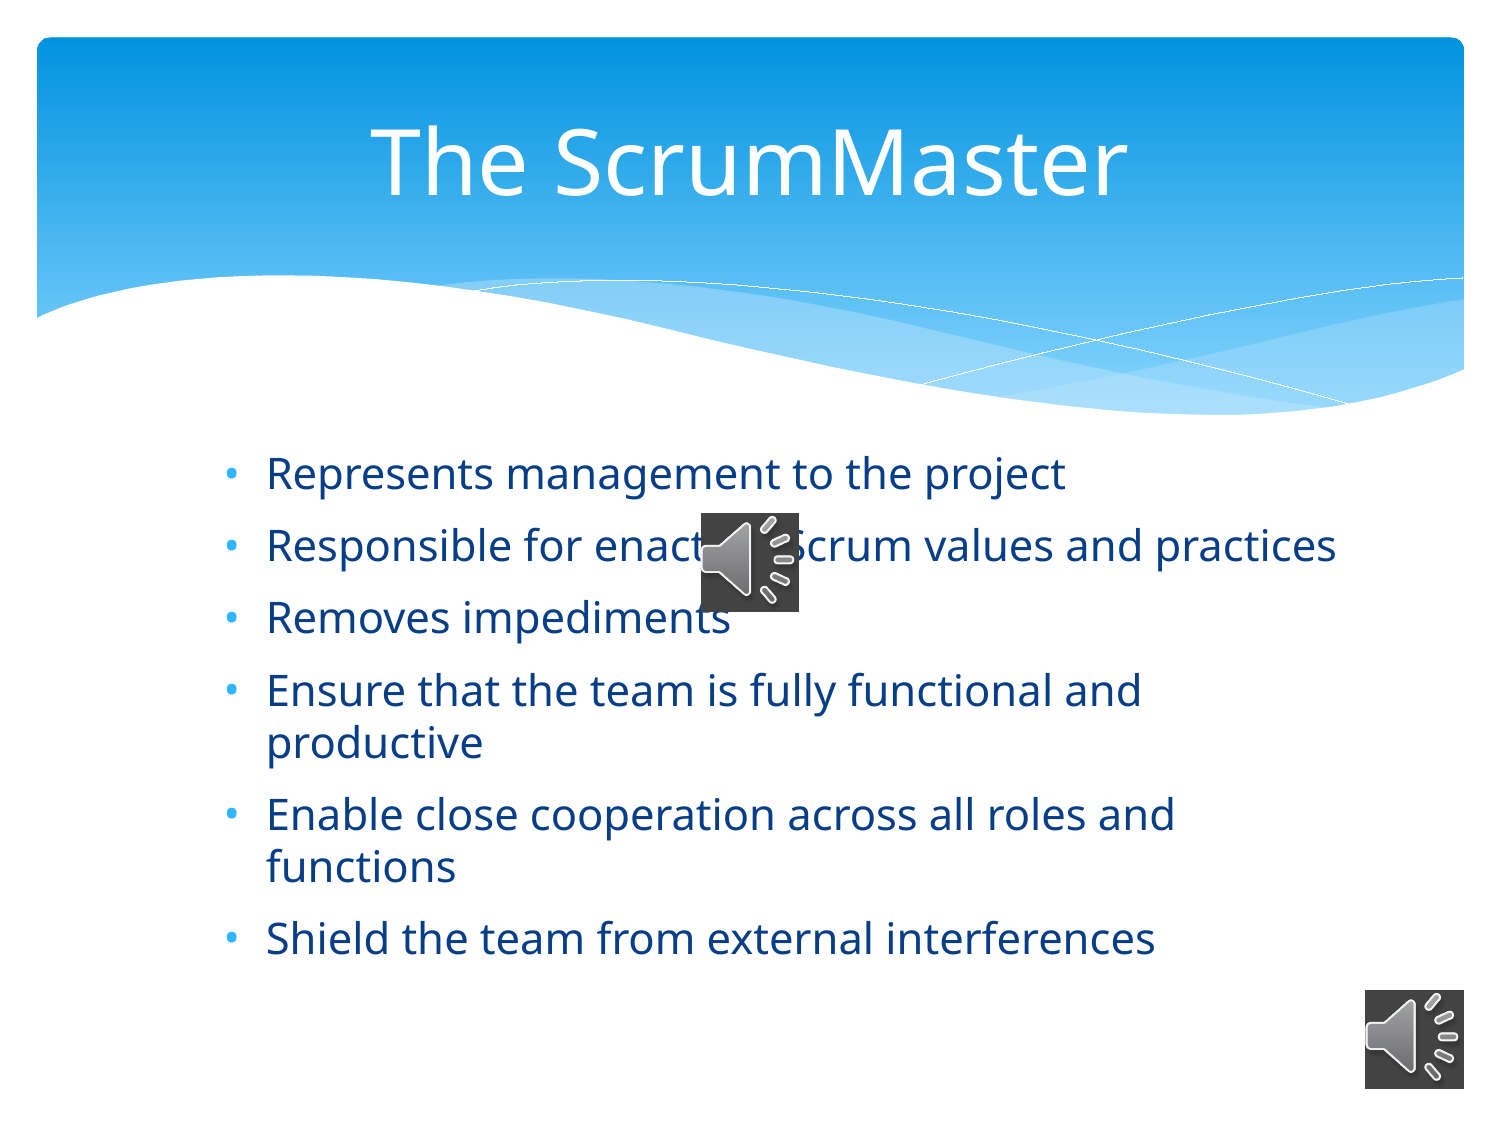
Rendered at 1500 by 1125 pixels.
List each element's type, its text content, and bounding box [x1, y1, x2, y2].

picture [699, 512, 801, 613]
picture [1364, 989, 1465, 1090]
title The ScrumMaster [75, 55, 1425, 261]
list Represents management to the project Responsible for enacting Scrum values and practices Removes impediments Ensure that the team is fully functional and productive Enable close cooperation across all roles and functions Shield the team from external interferences [143, 438, 1359, 1005]
